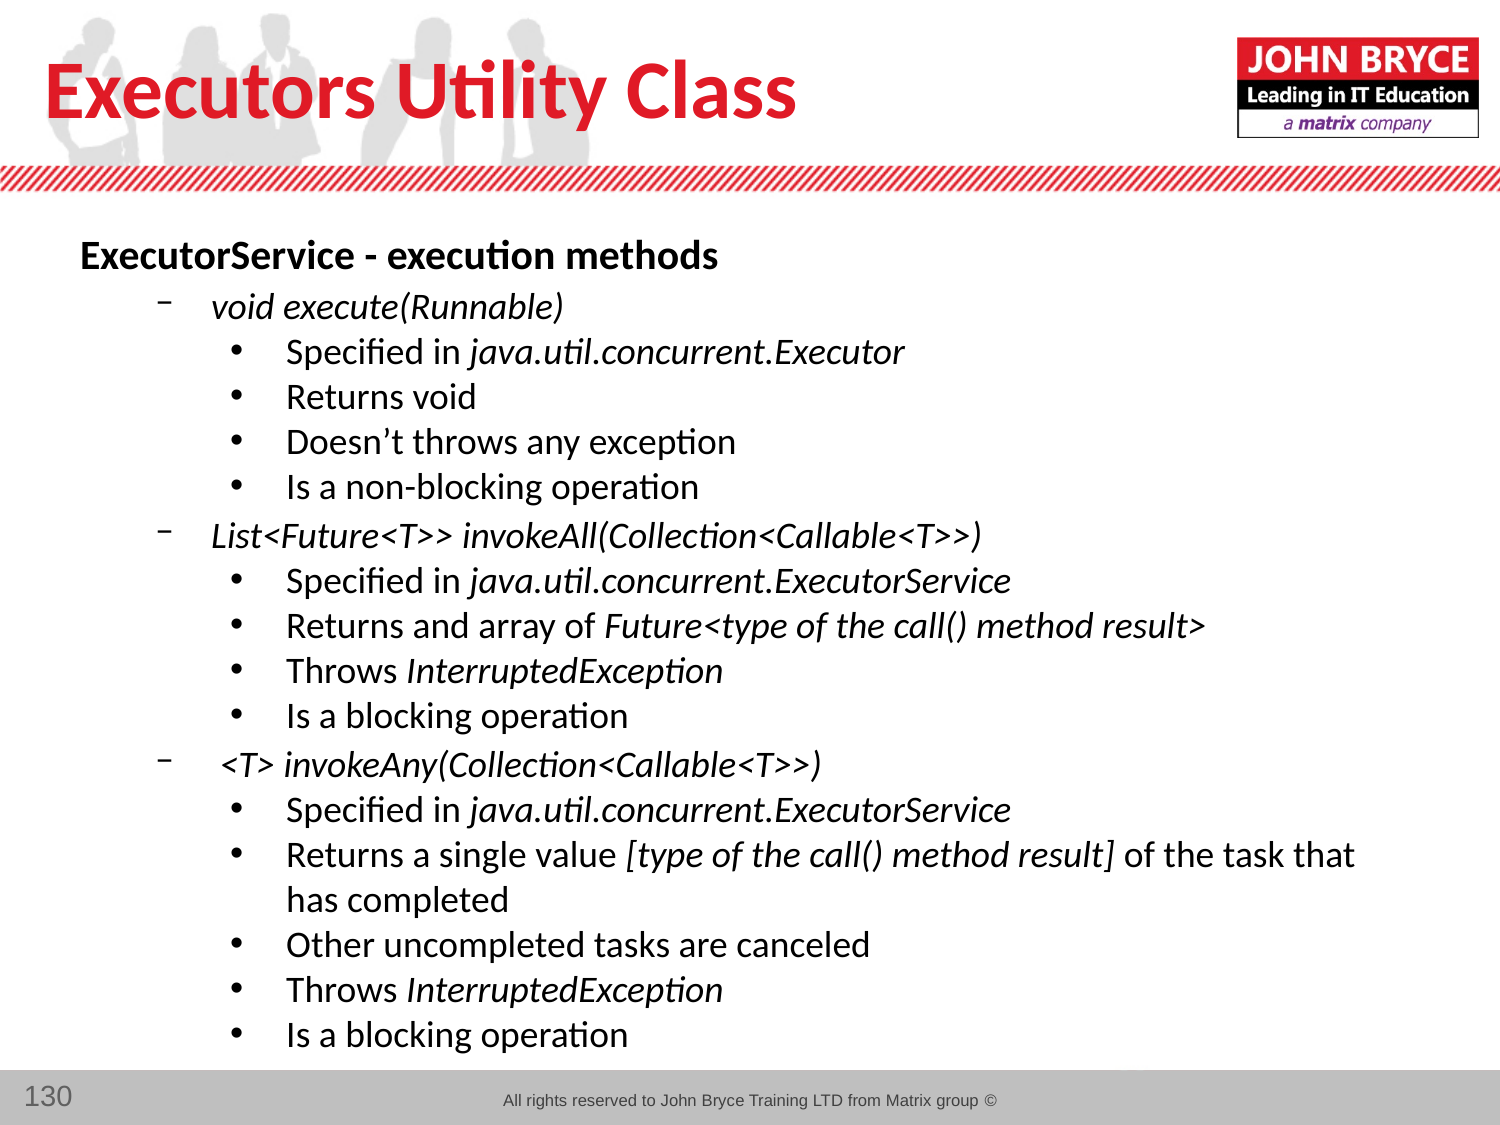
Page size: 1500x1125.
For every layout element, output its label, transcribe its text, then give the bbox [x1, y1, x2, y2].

picture [0, 0, 1500, 1070]
title Executors Utility Class [29, 21, 1235, 150]
list ExecutorService - execution methods void execute(Runnable) Specified in java.util.concurrent.Executor Returns void Doesn’t throws any exception Is a non-blocking operation List<Future<T>> invokeAll(Collection<Callable<T>>) Specified in java.util.concurrent.ExecutorService Returns and array of Future<type of the call() method result> Throws InterruptedException Is a blocking operation <T> invokeAny(Collection<Callable<T>>) Specified in java.util.concurrent.ExecutorService Returns a single value [type of the call() method result] of the task that has completed Other uncompleted tasks are canceled Throws InterruptedException Is a blocking operation [64, 219, 1415, 1024]
